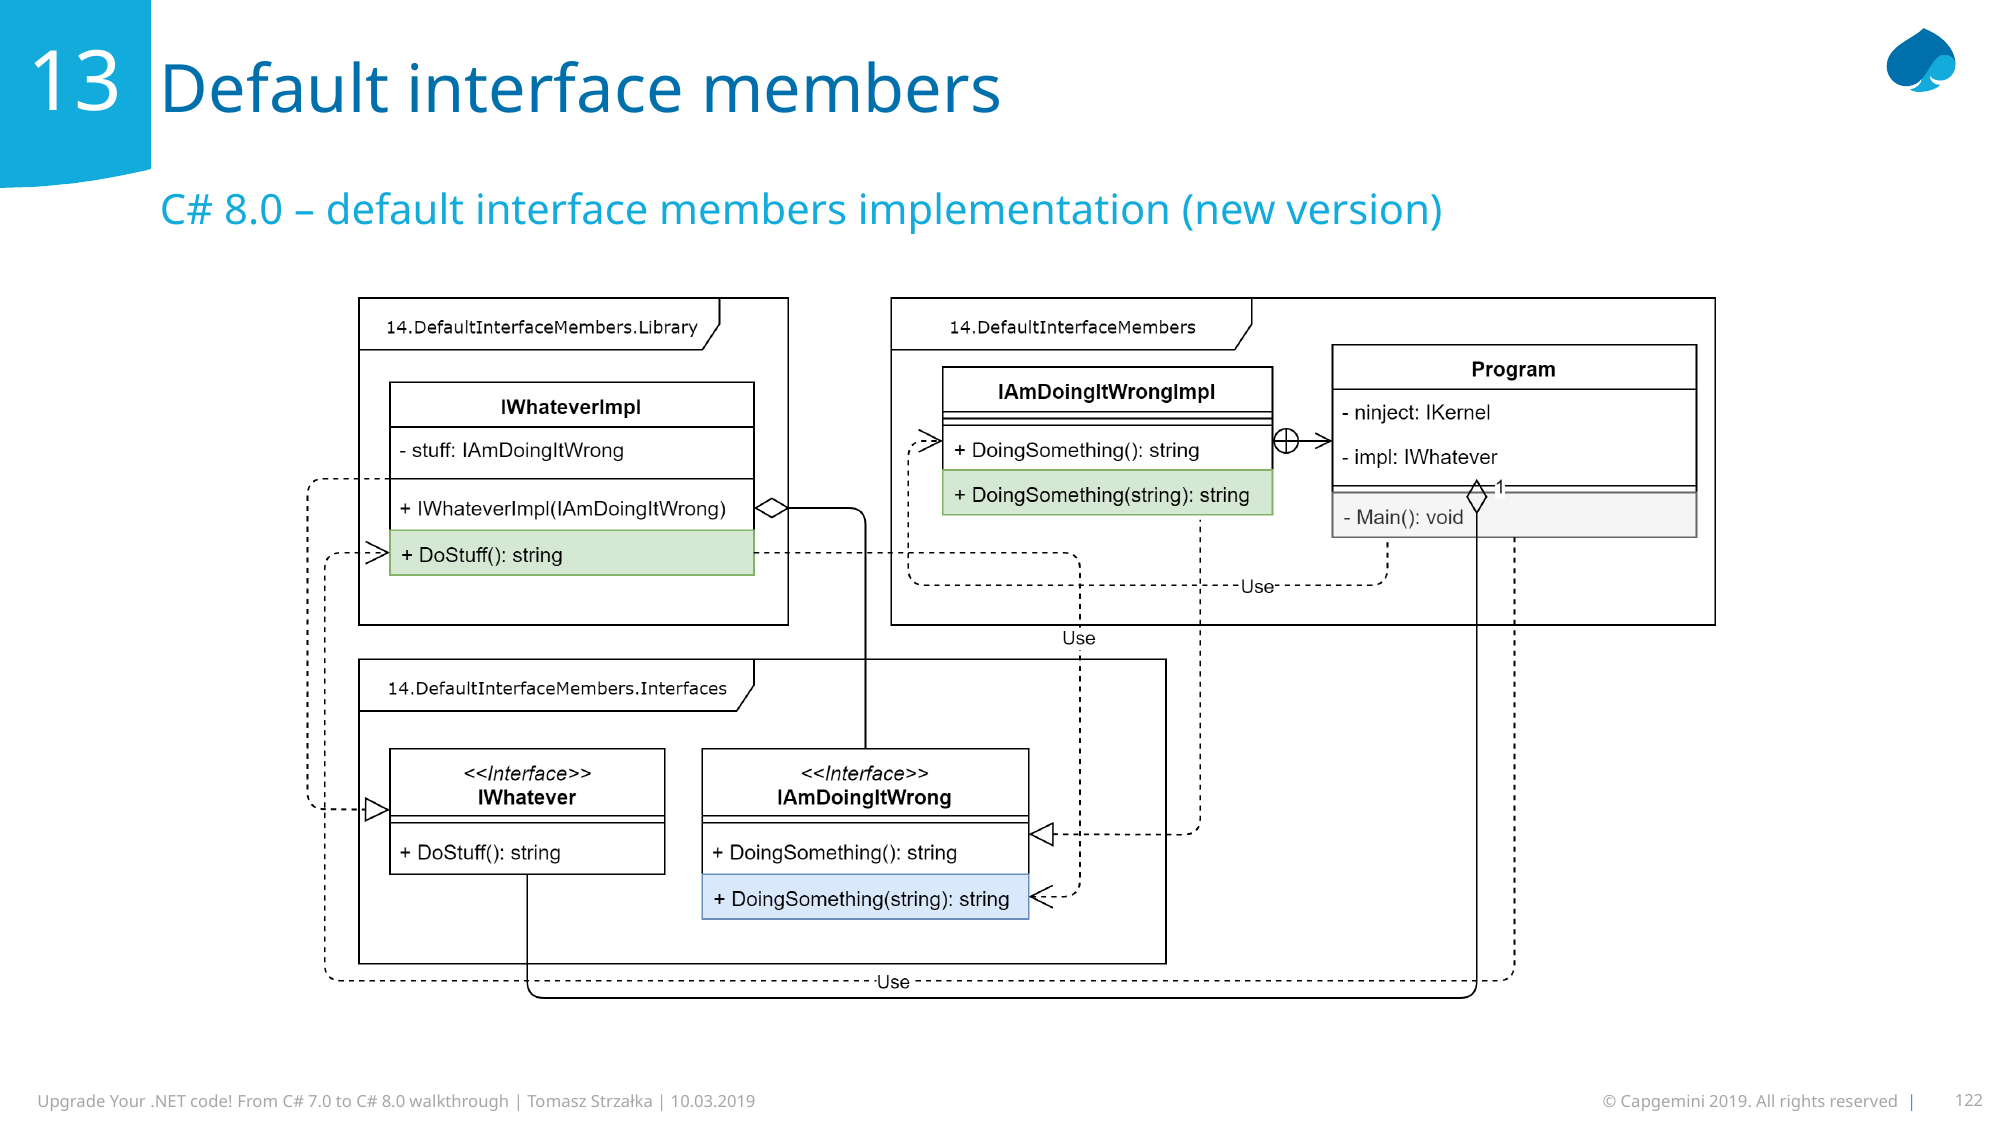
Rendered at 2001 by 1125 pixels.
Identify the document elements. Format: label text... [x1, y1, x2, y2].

title Default interface members [159, 0, 1863, 182]
list 13 [0, 7, 150, 158]
list C# 8.0 – default interface members implementation (new version) [159, 188, 1955, 272]
picture [284, 297, 1716, 1033]
